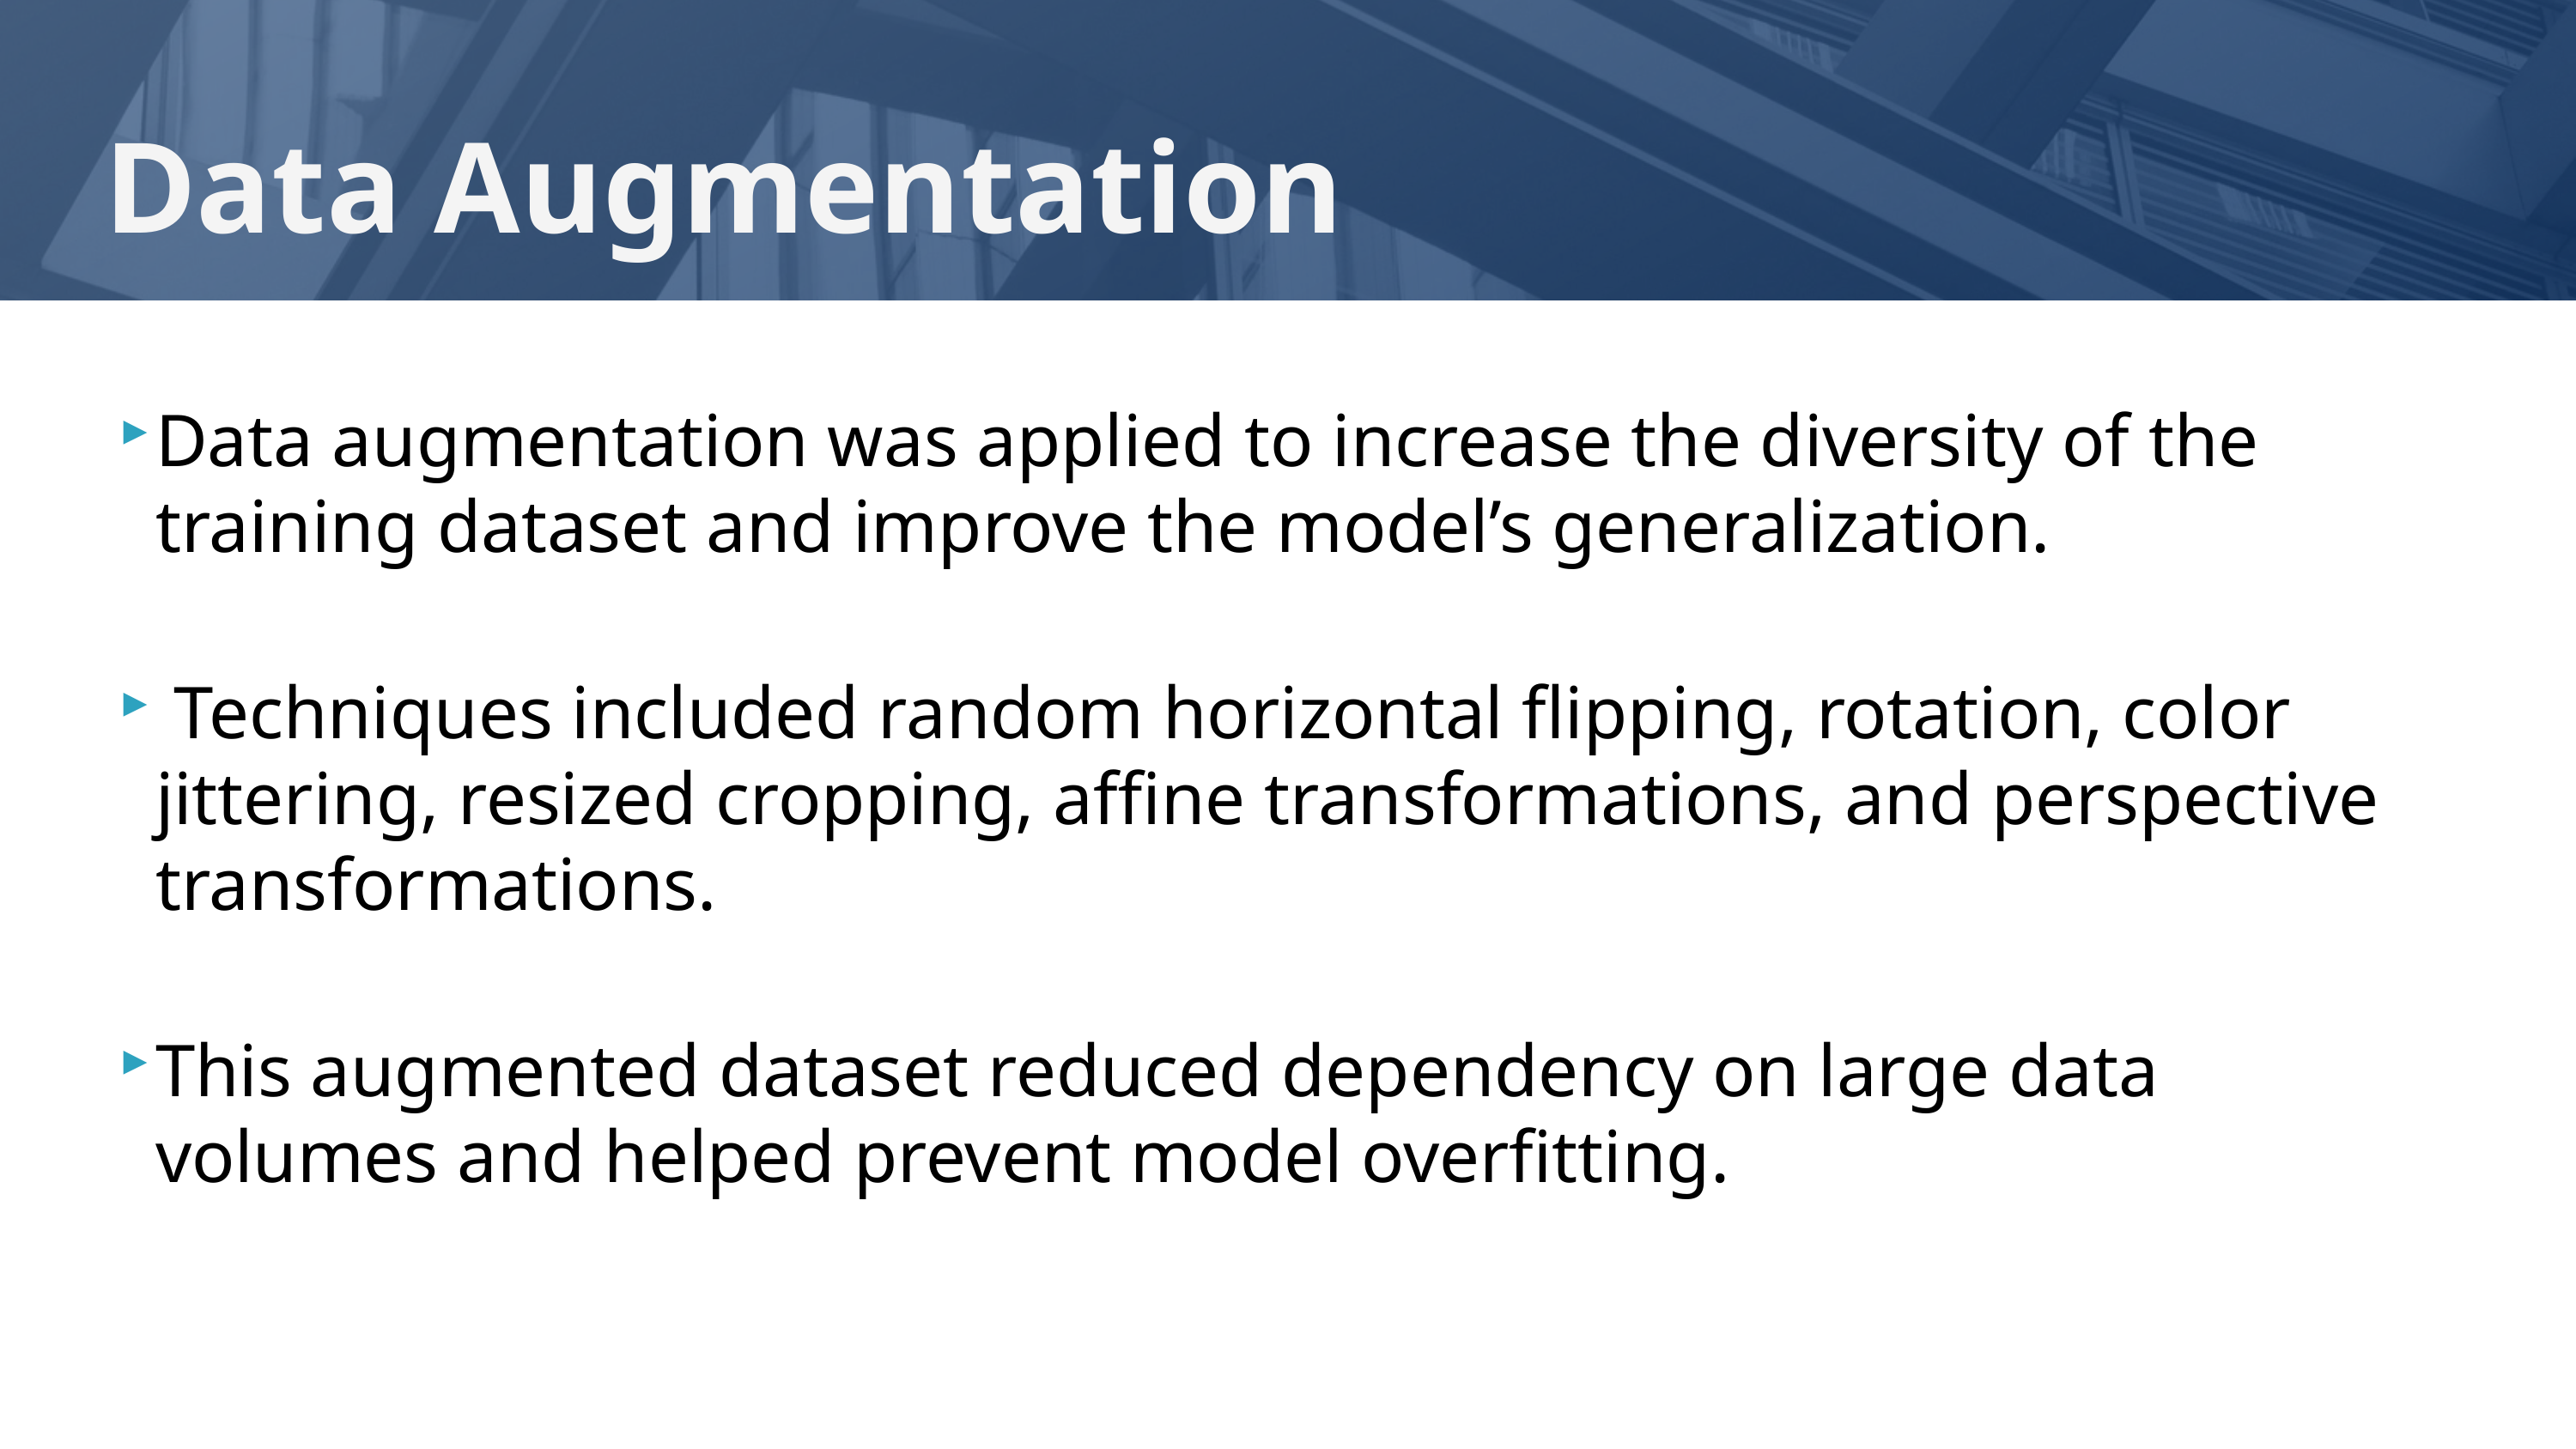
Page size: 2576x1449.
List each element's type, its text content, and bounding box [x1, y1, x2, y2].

text_box Data augmentation was applied to increase the diversity of the training dataset and improve the model’s generalization. Techniques included random horizontal flipping, rotation, color jittering, resized cropping, affine transformations, and perspective transformations. This augmented dataset reduced dependency on large data volumes and helped prevent model overfitting. [104, 395, 2404, 1197]
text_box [0, 0, 2576, 301]
